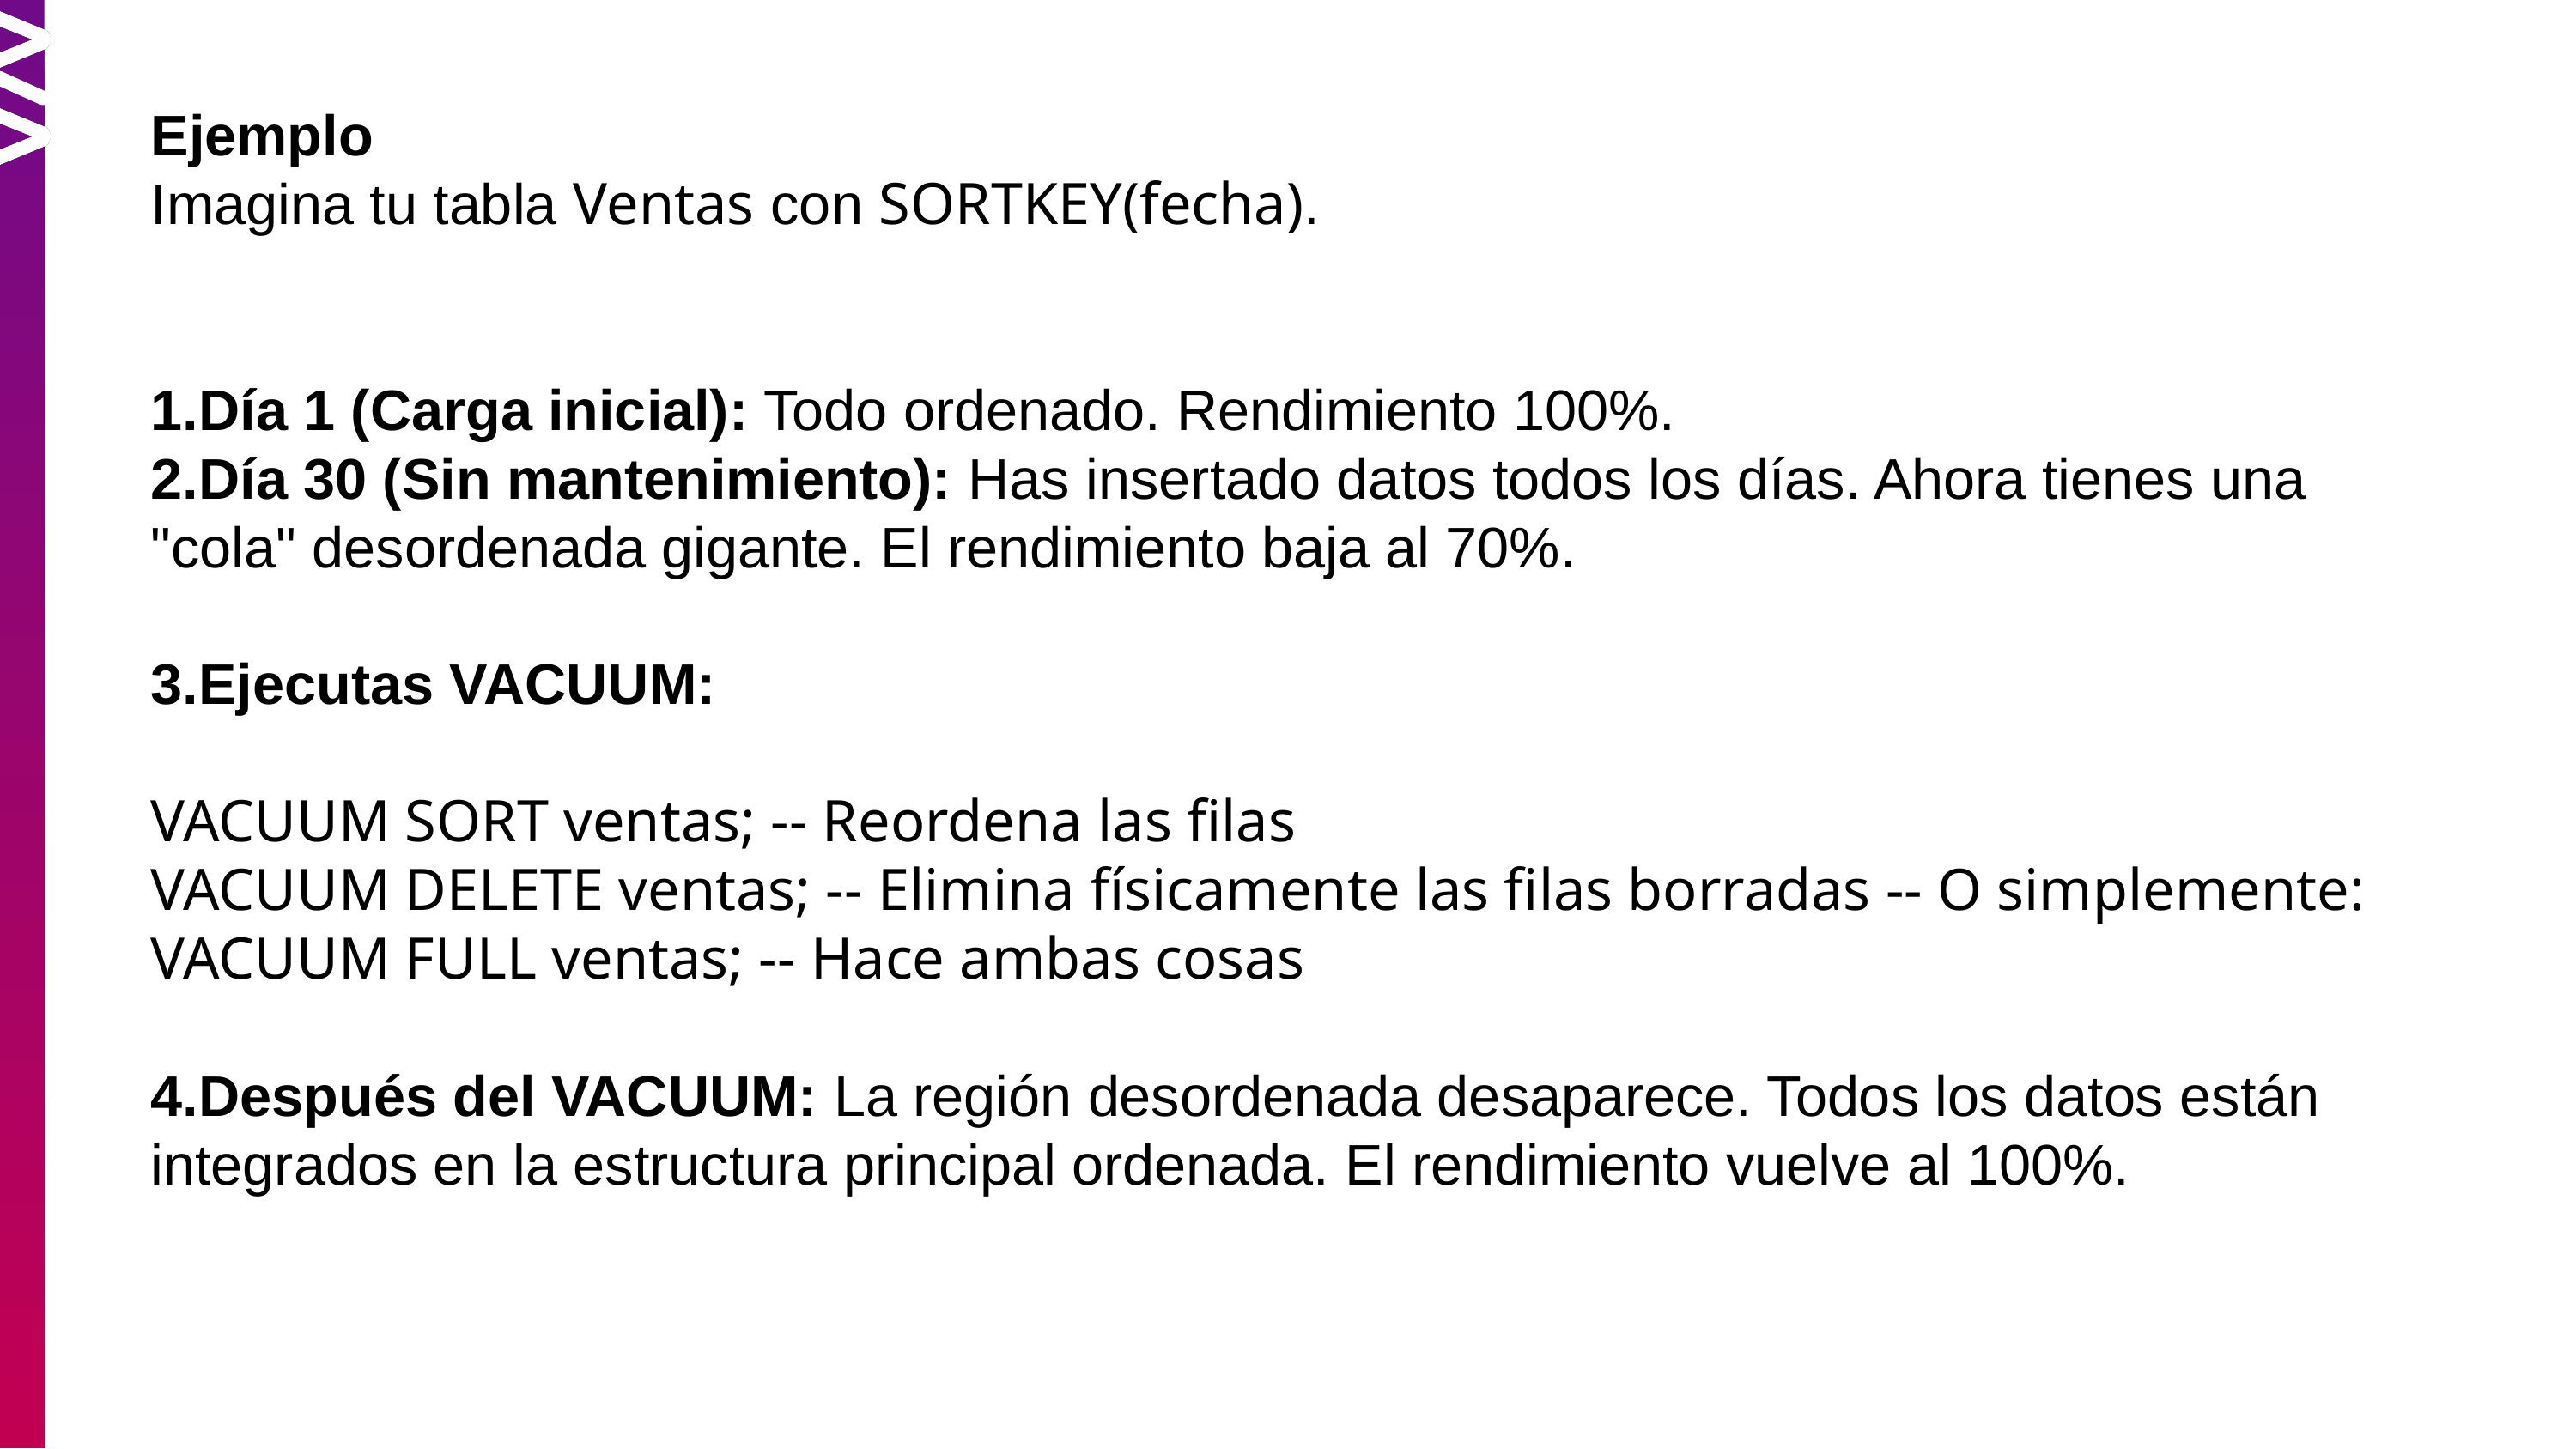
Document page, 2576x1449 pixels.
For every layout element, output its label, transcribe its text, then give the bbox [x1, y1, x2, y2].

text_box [0, 0, 53, 1449]
text_box Ejemplo Imagina tu tabla Ventas con SORTKEY(fecha). Día 1 (Carga inicial): Todo ordenado. Rendimiento 100%. Día 30 (Sin mantenimiento): Has insertado datos todos los días. Ahora tienes una "cola" desordenada gigante. El rendimiento baja al 70%. Ejecutas VACUUM: VACUUM SORT ventas; -- Reordena las filas VACUUM DELETE ventas; -- Elimina físicamente las filas borradas -- O simplemente: VACUUM FULL ventas; -- Hace ambas cosas Después del VACUUM: La región desordenada desaparece. Todos los datos están integrados en la estructura principal ordenada. El rendimiento vuelve al 100%. [137, 92, 2439, 1242]
